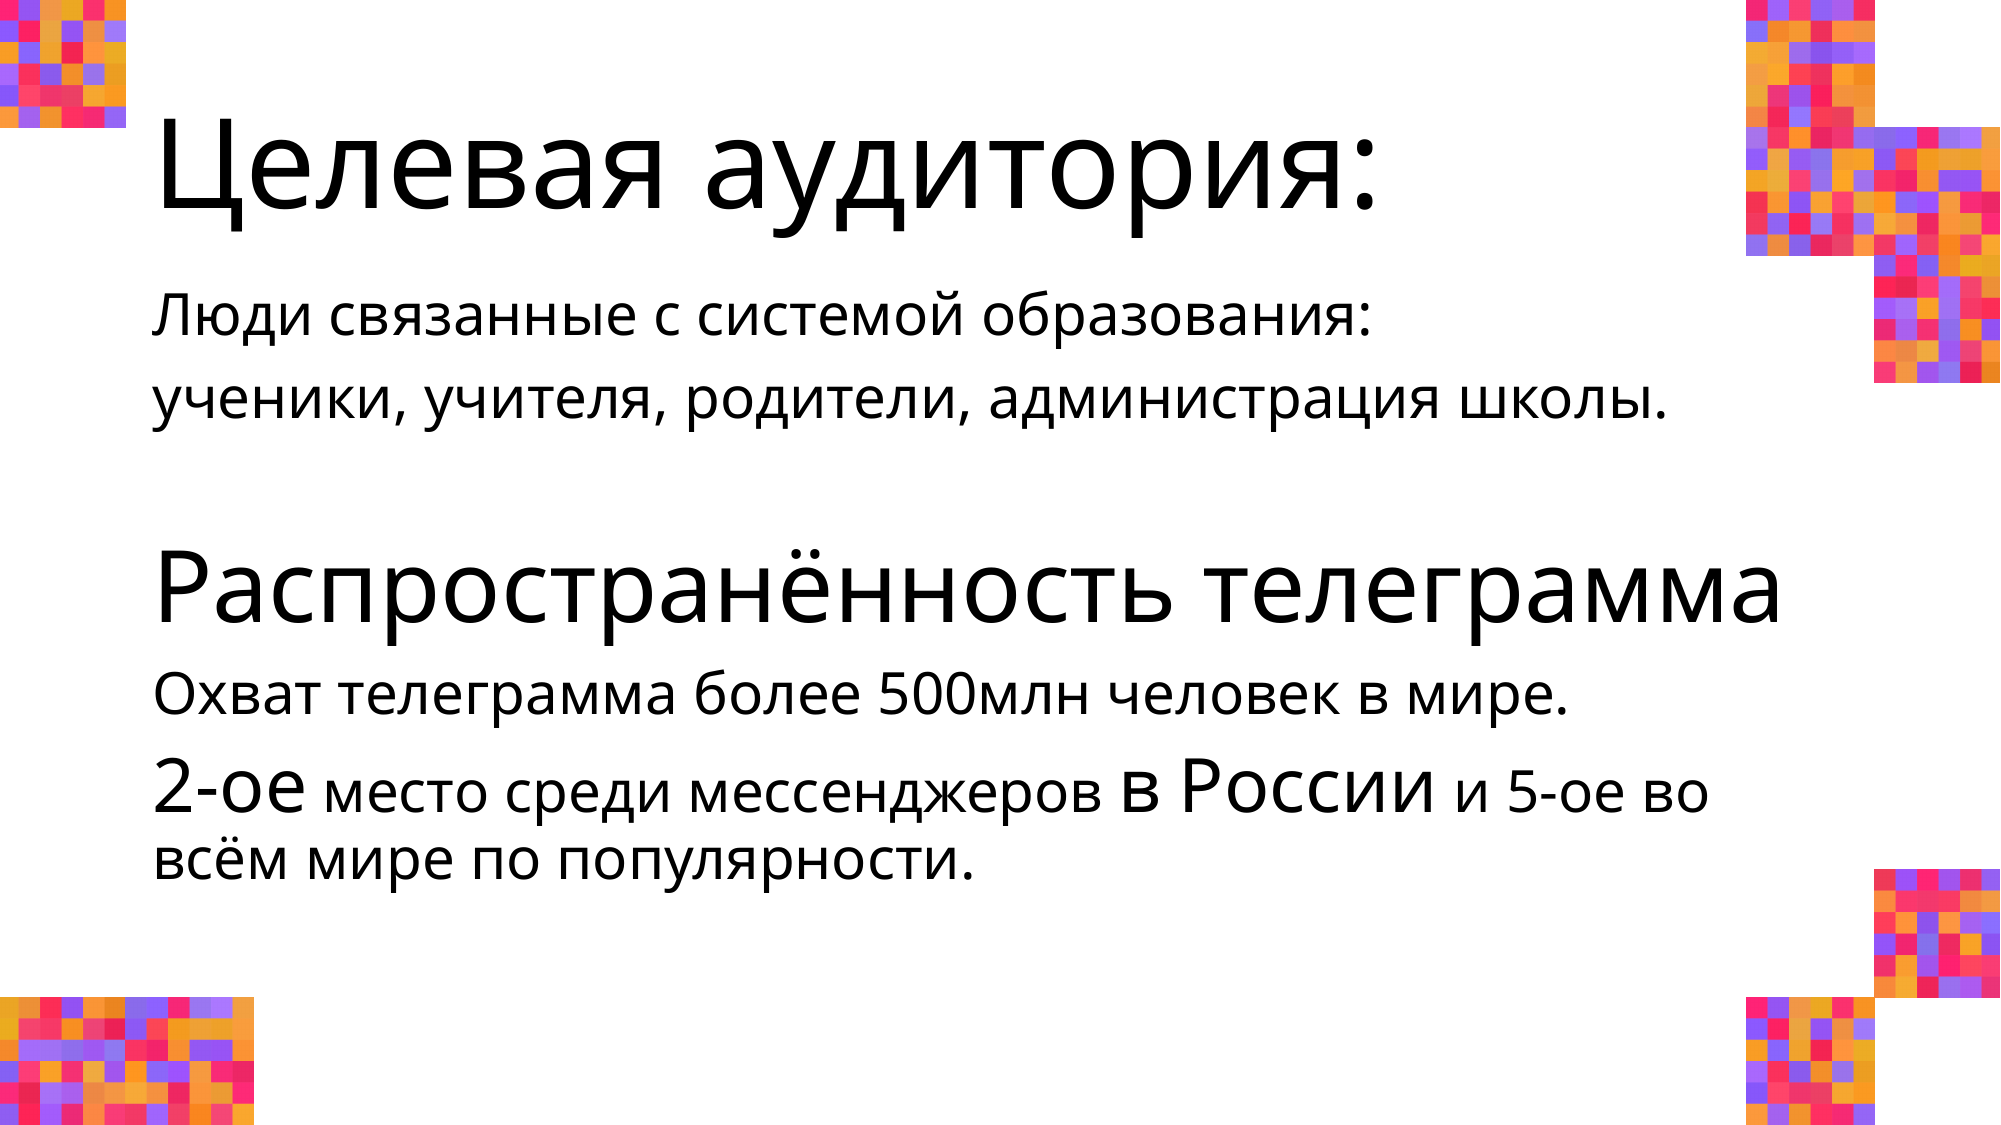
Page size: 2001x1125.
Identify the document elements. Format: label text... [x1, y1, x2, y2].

picture [0, 0, 126, 128]
picture [1746, 869, 2000, 1125]
list Люди связанные с системой образования: ученики, учителя, родители, администрация школы. Распространённость телеграмма Охват телеграмма более 500млн человек в мире. 2-ое место среди мессенджеров в России и 5-ое во всём мире по популярности. [137, 277, 1875, 1043]
title Целевая аудитория: [137, 59, 1863, 277]
picture [1746, 0, 2000, 383]
picture [0, 997, 254, 1125]
